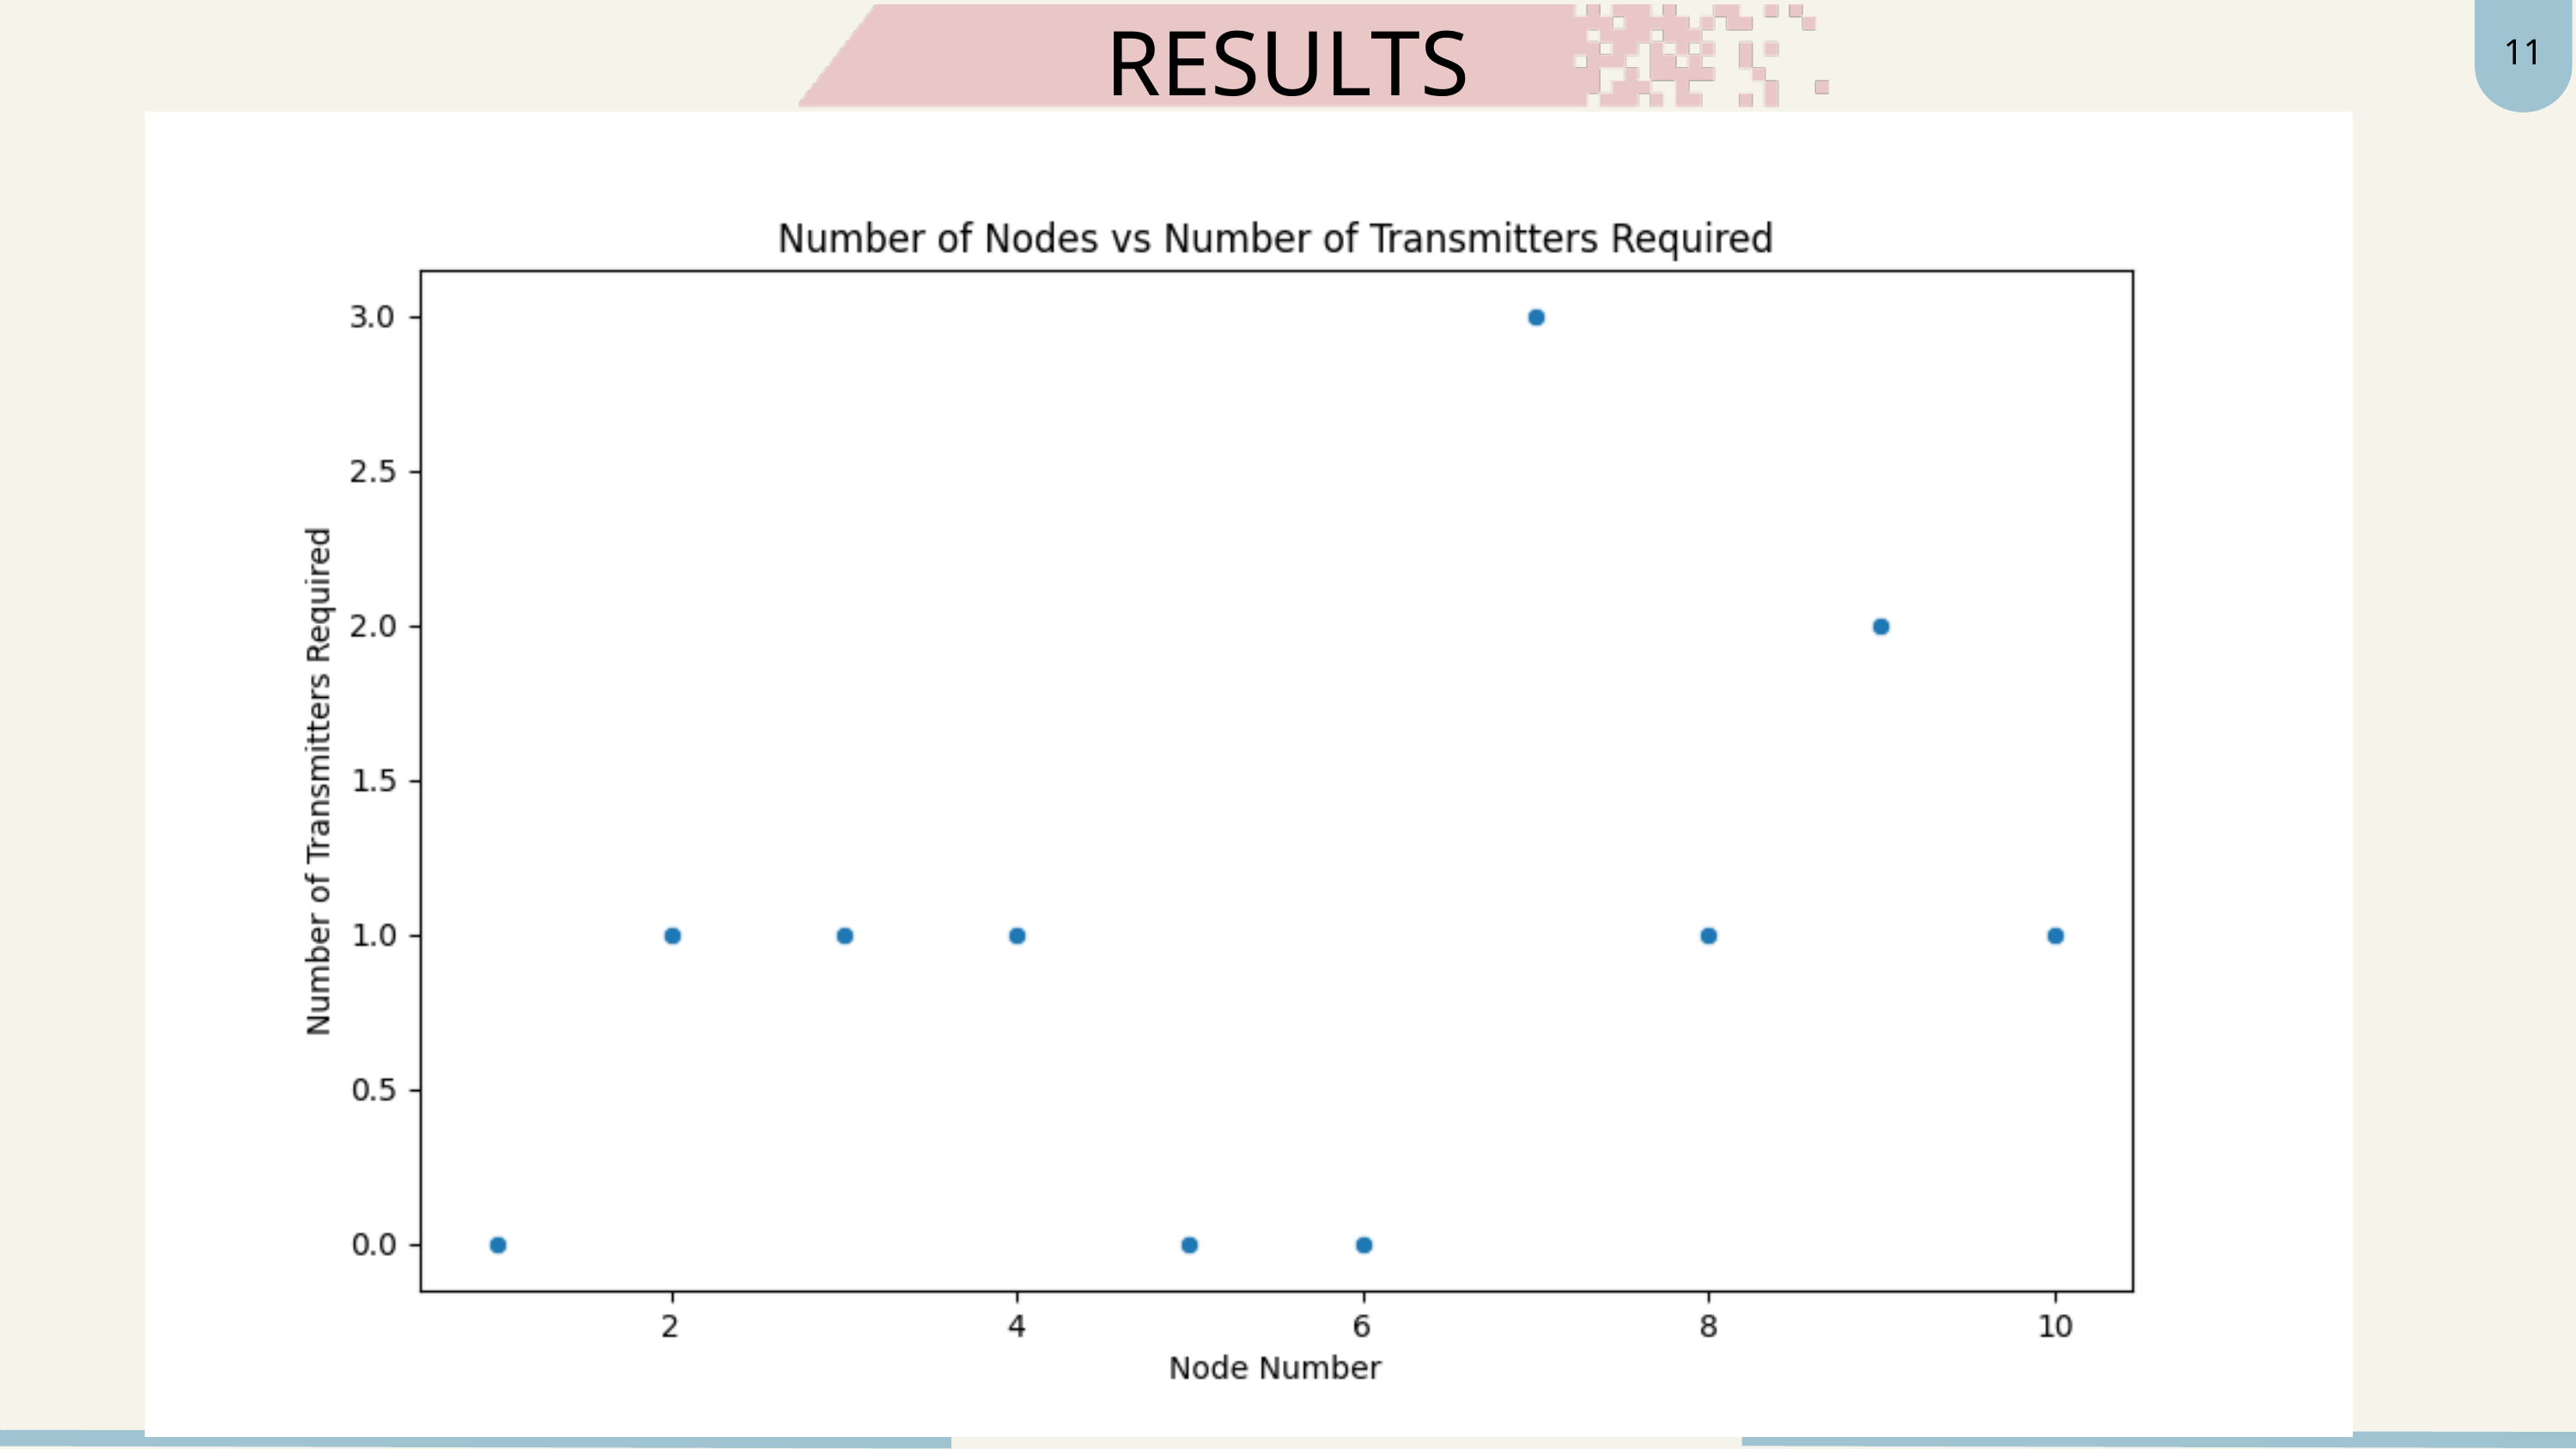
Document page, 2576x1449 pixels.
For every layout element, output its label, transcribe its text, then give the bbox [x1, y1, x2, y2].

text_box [2470, 0, 2576, 113]
text_box [144, 112, 2354, 1437]
text_box ﻿RESULTS [173, 0, 2403, 113]
